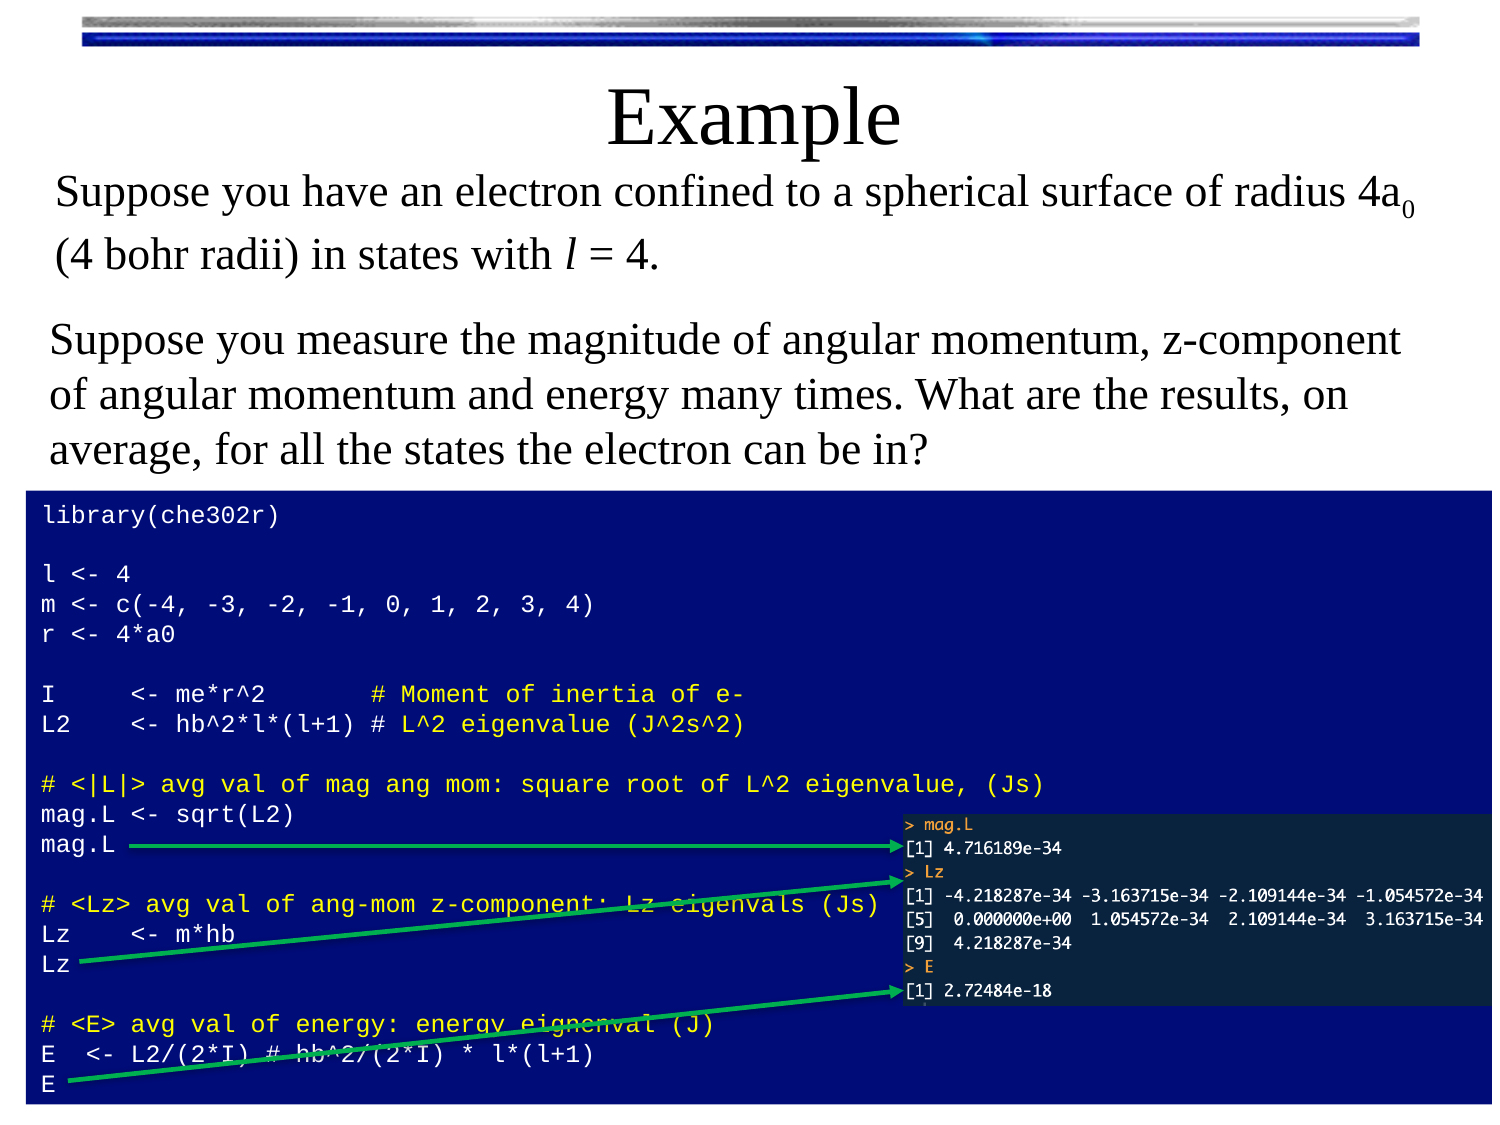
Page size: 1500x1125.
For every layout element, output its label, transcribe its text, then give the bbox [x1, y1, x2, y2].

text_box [67, 990, 905, 1082]
picture [79, 12, 1426, 52]
text_box library(che302r) l <- 4 m <- c(-4, -3, -2, -1, 0, 1, 2, 3, 4) r <- 4*a0 I <- me*r^2 # Moment of inertia of e- L2 <- hb^2*l*(l+1) # L^2 eigenvalue (J^2s^2) # <|L|> avg val of mag ang mom: square root of L^2 eigenvalue, (Js) mag.L <- sqrt(L2) mag.L # <Lz> avg val of ang-mom z-component: Lz eigenvals (Js) Lz <- m*hb Lz # <E> avg val of energy: energy eignenval (J) E <- L2/(2*I) # hb^2/(2*I) * l*(l+1) E [25, 490, 1492, 1105]
text_box Suppose you measure the magnitude of angular momentum, z-component of angular momentum and energy many times. What are the results, on average, for all the states the electron can be in? [17, 301, 1463, 482]
text_box Suppose you have an electron confined to a spherical surface of radius 4a0 (4 bohr radii) in states with l = 4. [37, 204, 1463, 272]
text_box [79, 880, 904, 962]
picture [903, 814, 1492, 1006]
text_box Example [17, 19, 1492, 204]
